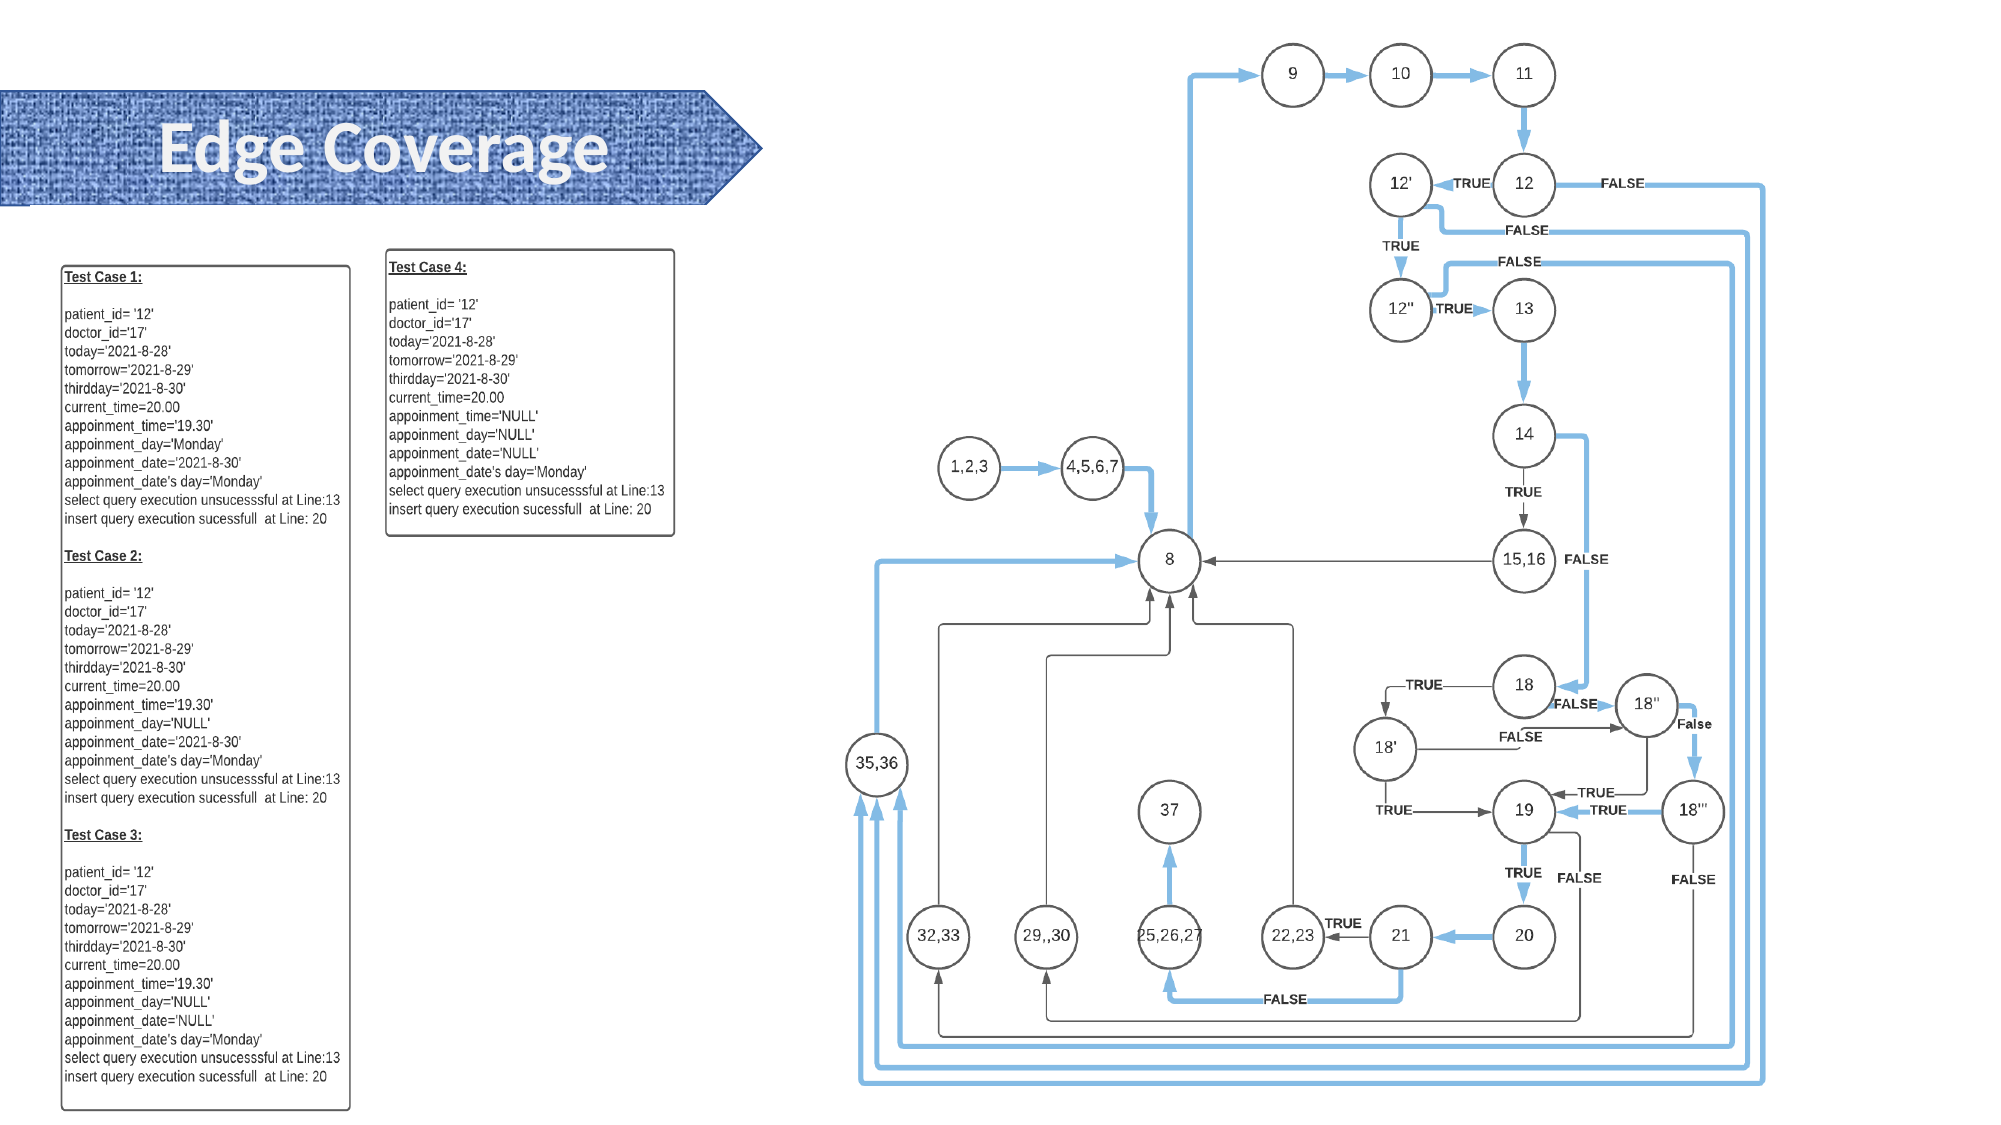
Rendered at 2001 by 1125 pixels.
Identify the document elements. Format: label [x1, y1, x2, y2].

picture [798, 0, 1850, 1125]
text_box [0, 91, 762, 206]
picture [30, 205, 715, 1125]
